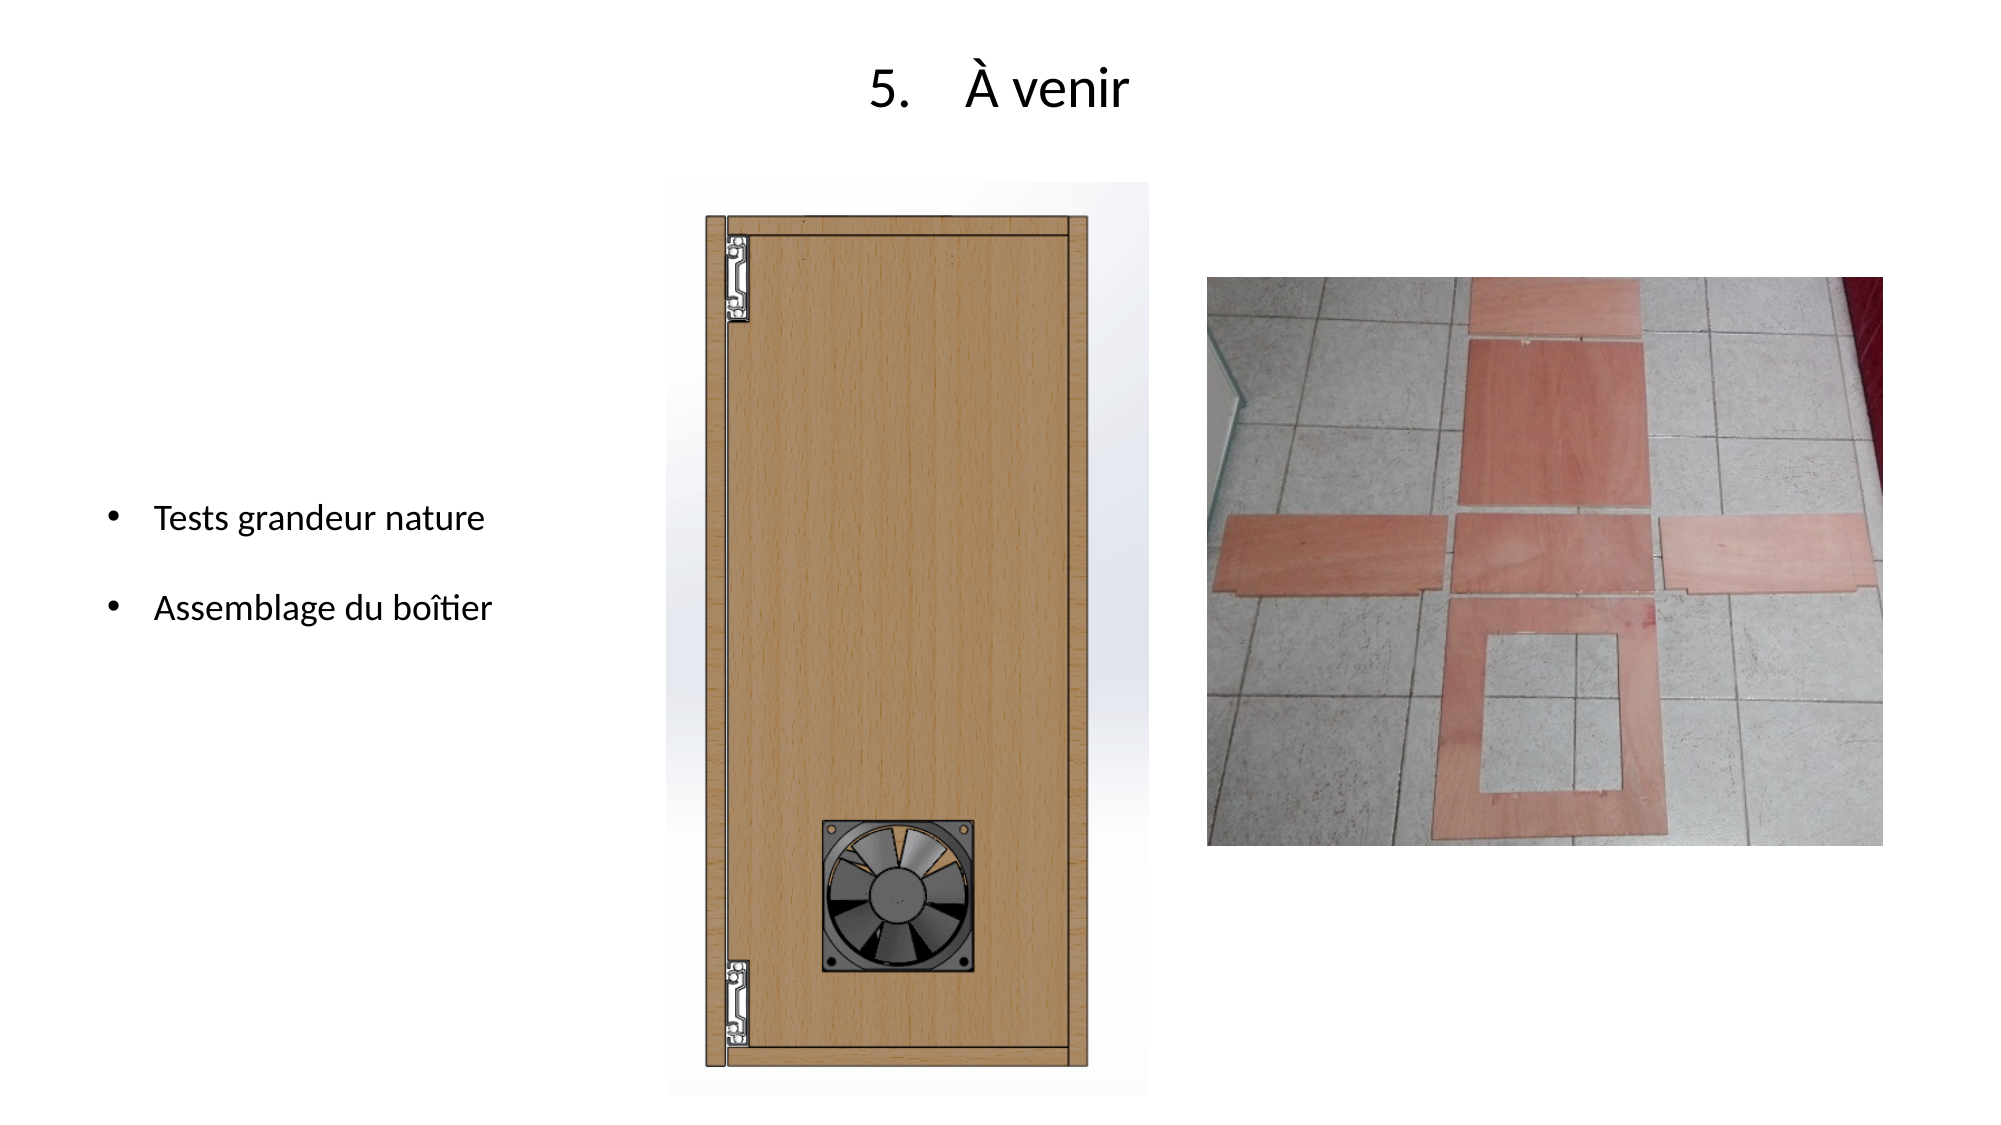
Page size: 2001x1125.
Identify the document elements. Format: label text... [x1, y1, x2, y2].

text_box 5. À venir [853, 41, 1147, 127]
picture [666, 182, 1149, 1096]
picture [1206, 277, 1883, 846]
text_box Tests grandeur nature Assemblage du boîtier [92, 485, 509, 636]
